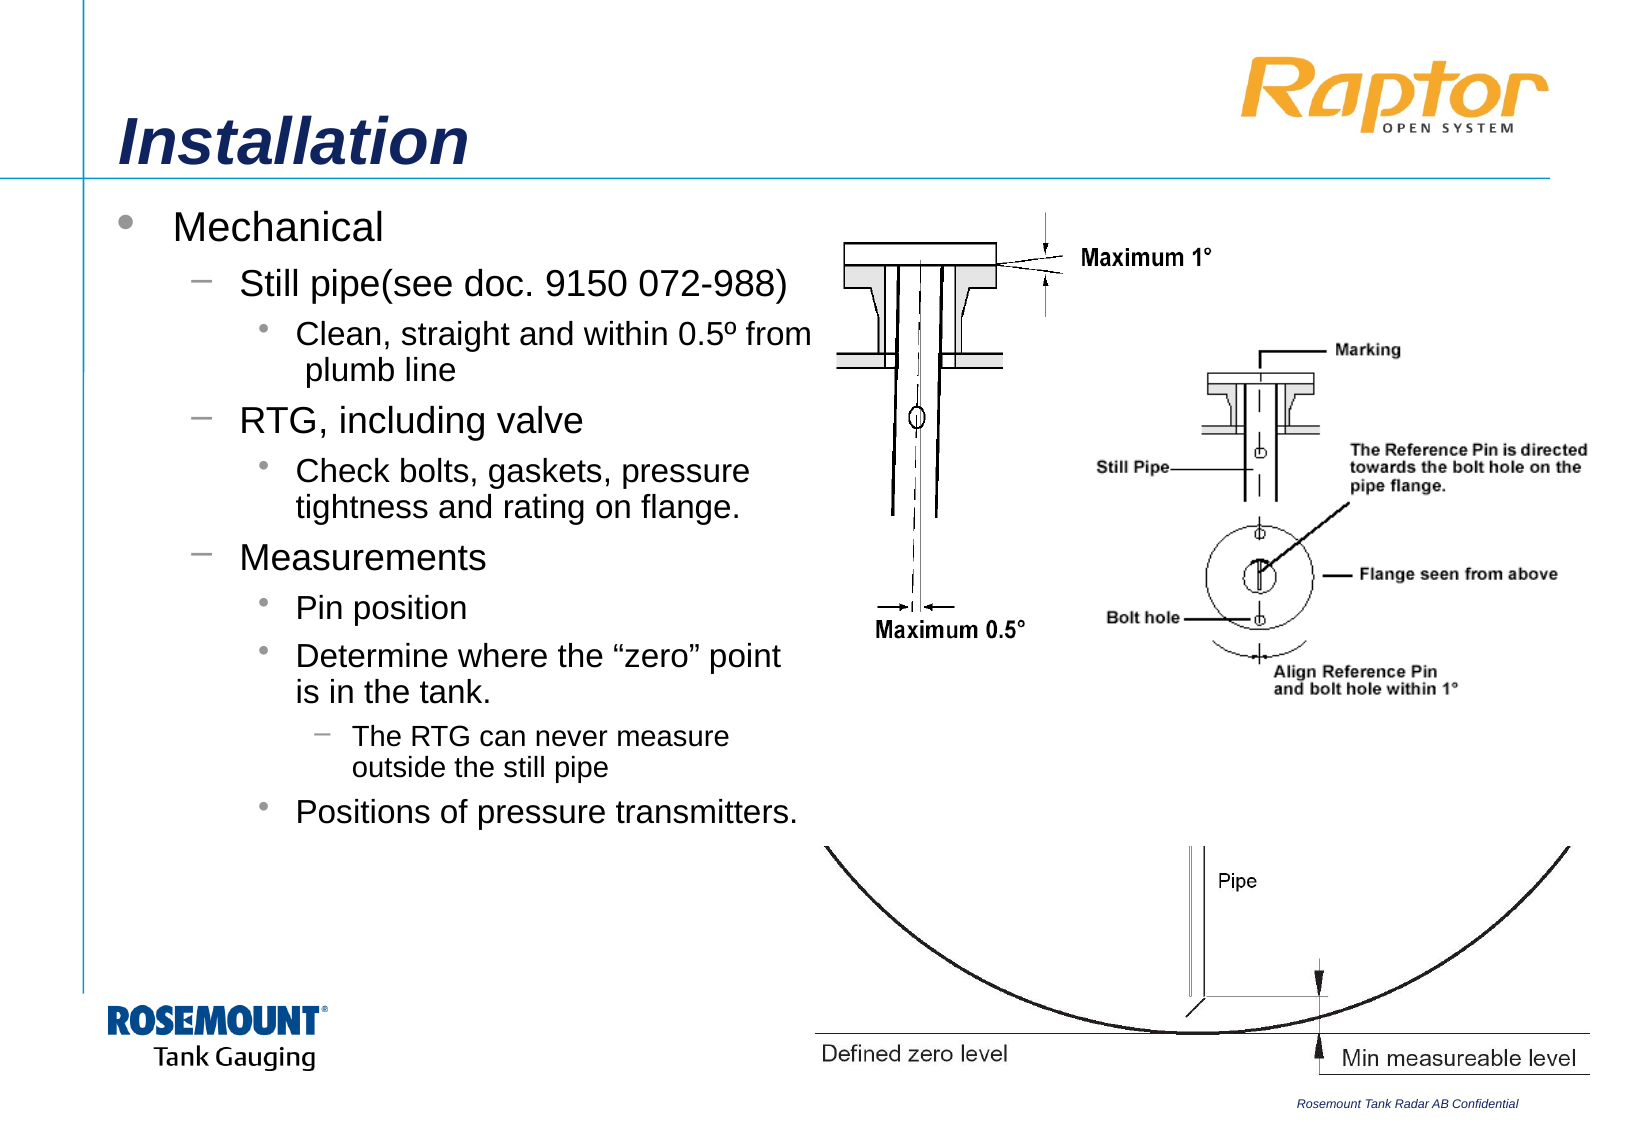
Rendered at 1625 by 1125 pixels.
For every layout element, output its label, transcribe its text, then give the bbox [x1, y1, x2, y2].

picture [815, 845, 1591, 1098]
picture [108, 1005, 328, 1071]
title Installation [103, 66, 1454, 186]
picture [781, 194, 1592, 704]
list Mechanical Still pipe(see doc. 9150 072-988) Clean, straight and within 0.5º from plumb line RTG, including valve Check bolts, gaskets, pressure tightness and rating on flange. Measurements Pin position Determine where the “zero” point is in the tank. The RTG can never measure outside the still pipe Positions of pressure transmitters. [101, 197, 830, 944]
picture [1234, 54, 1555, 135]
